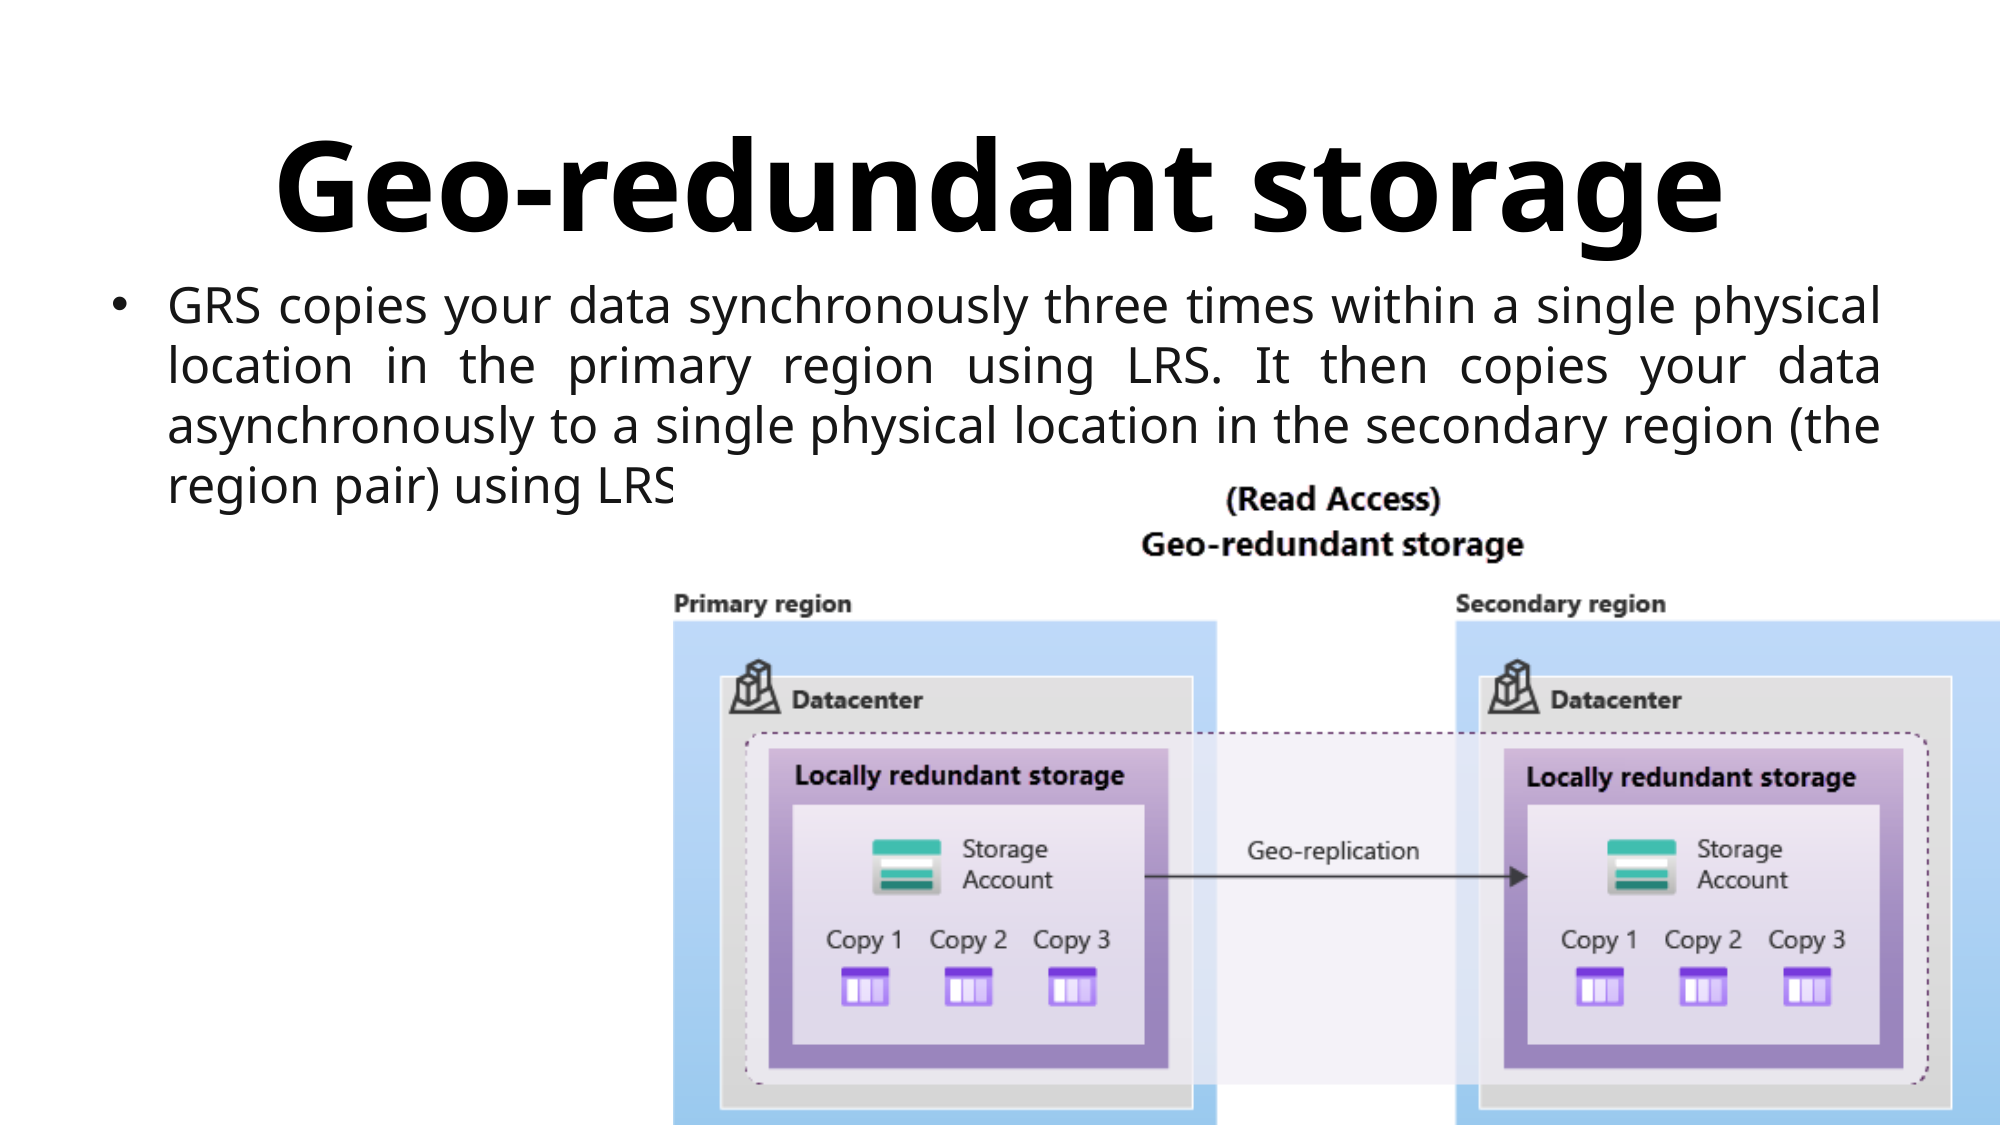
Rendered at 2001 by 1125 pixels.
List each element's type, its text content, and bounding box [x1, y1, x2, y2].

title Geo-redundant storage [249, 80, 1750, 265]
subtitle GRS copies your data synchronously three times within a single physical location in the primary region using LRS. It then copies your data asynchronously to a single physical location in the secondary region (the region pair) using LRS. [96, 265, 1899, 1096]
picture [673, 460, 2000, 1125]
